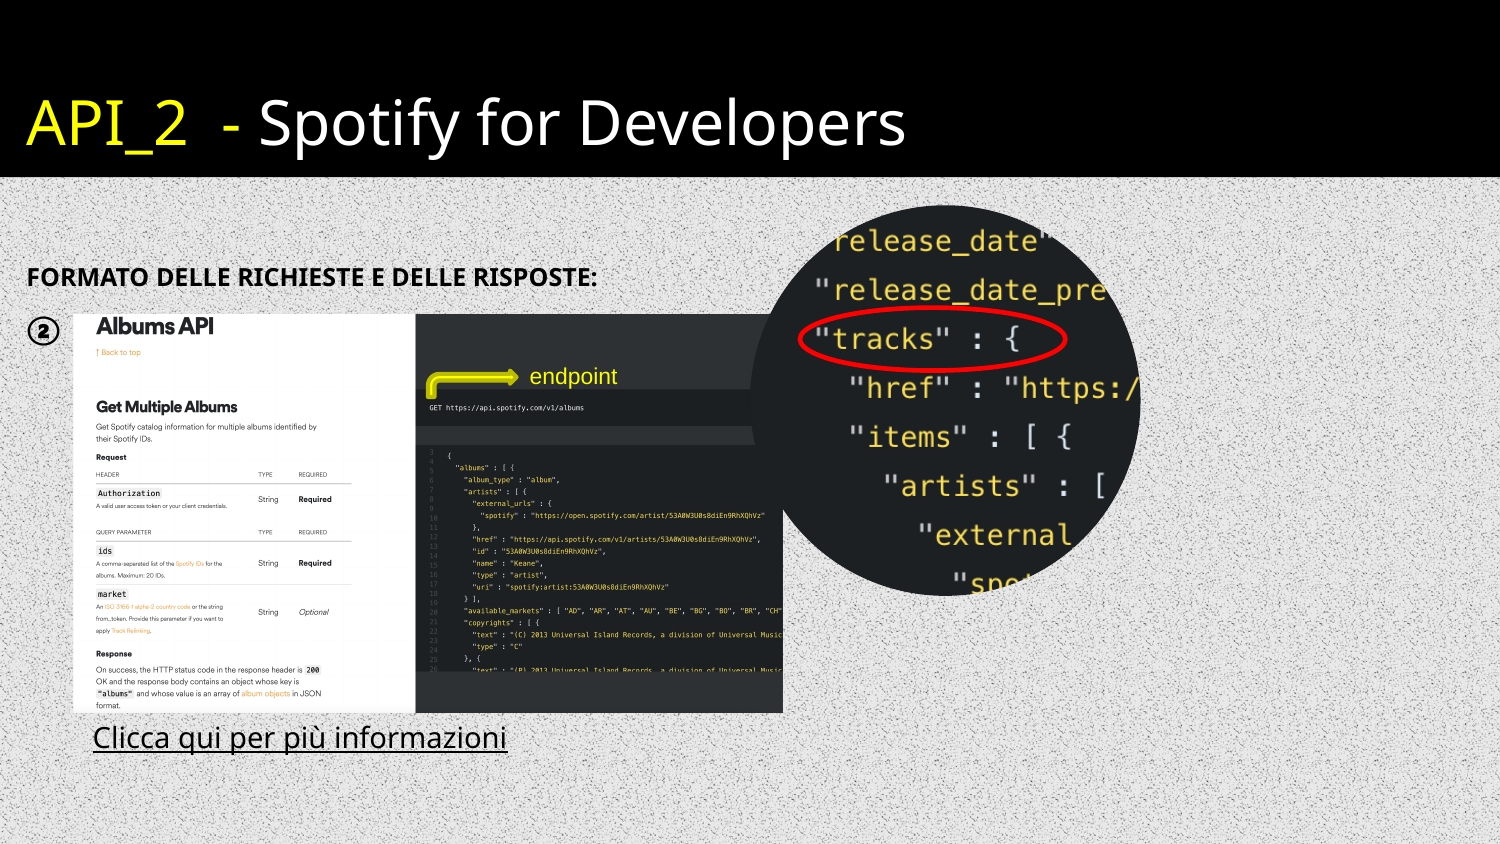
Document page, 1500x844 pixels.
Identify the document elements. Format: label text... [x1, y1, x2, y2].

title API_2 - Spotify for Developers [11, 68, 1276, 163]
text_box Clicca qui per più informazioni [78, 721, 523, 767]
picture [0, 178, 1500, 844]
text_box FORMATO DELLE RICHIESTE E DELLE RISPOSTE: [11, 254, 744, 330]
